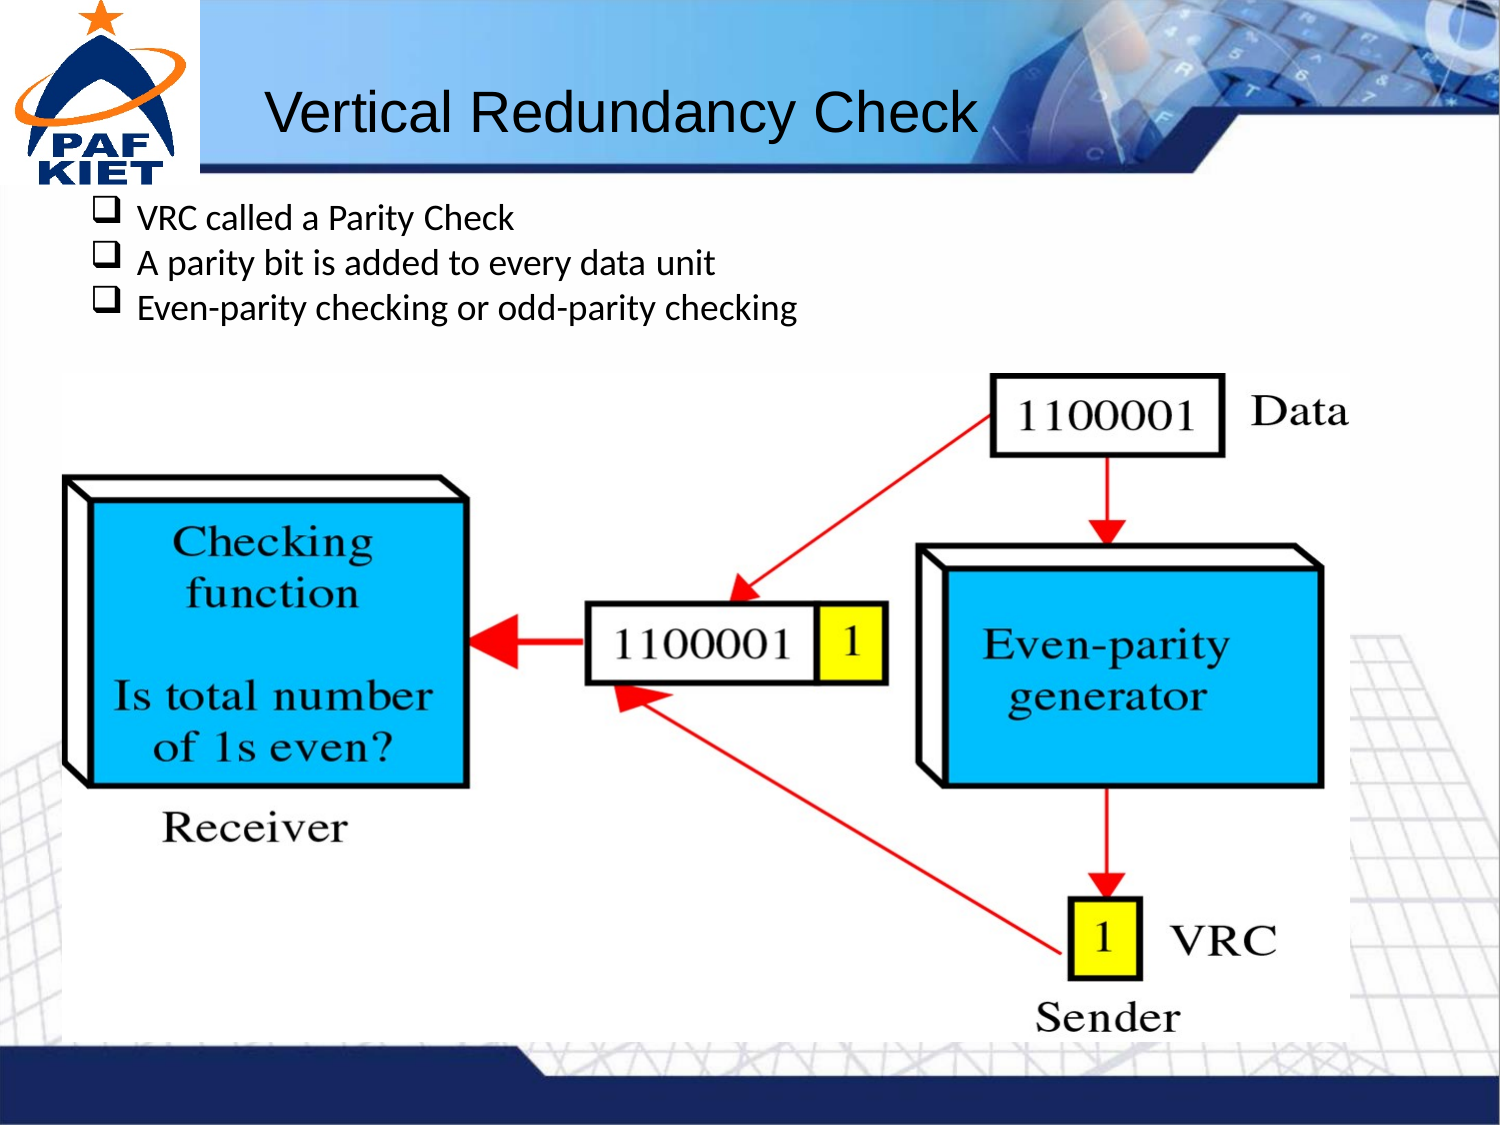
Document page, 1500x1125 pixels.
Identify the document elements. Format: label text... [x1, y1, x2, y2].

picture [0, 0, 1500, 1125]
text_box [61, 373, 1350, 1042]
title Vertical Redundancy Check [262, 72, 985, 262]
text_box VRC called a Parity Check A parity bit is added to every data unit Even-parity checking or odd-parity checking [87, 190, 805, 328]
